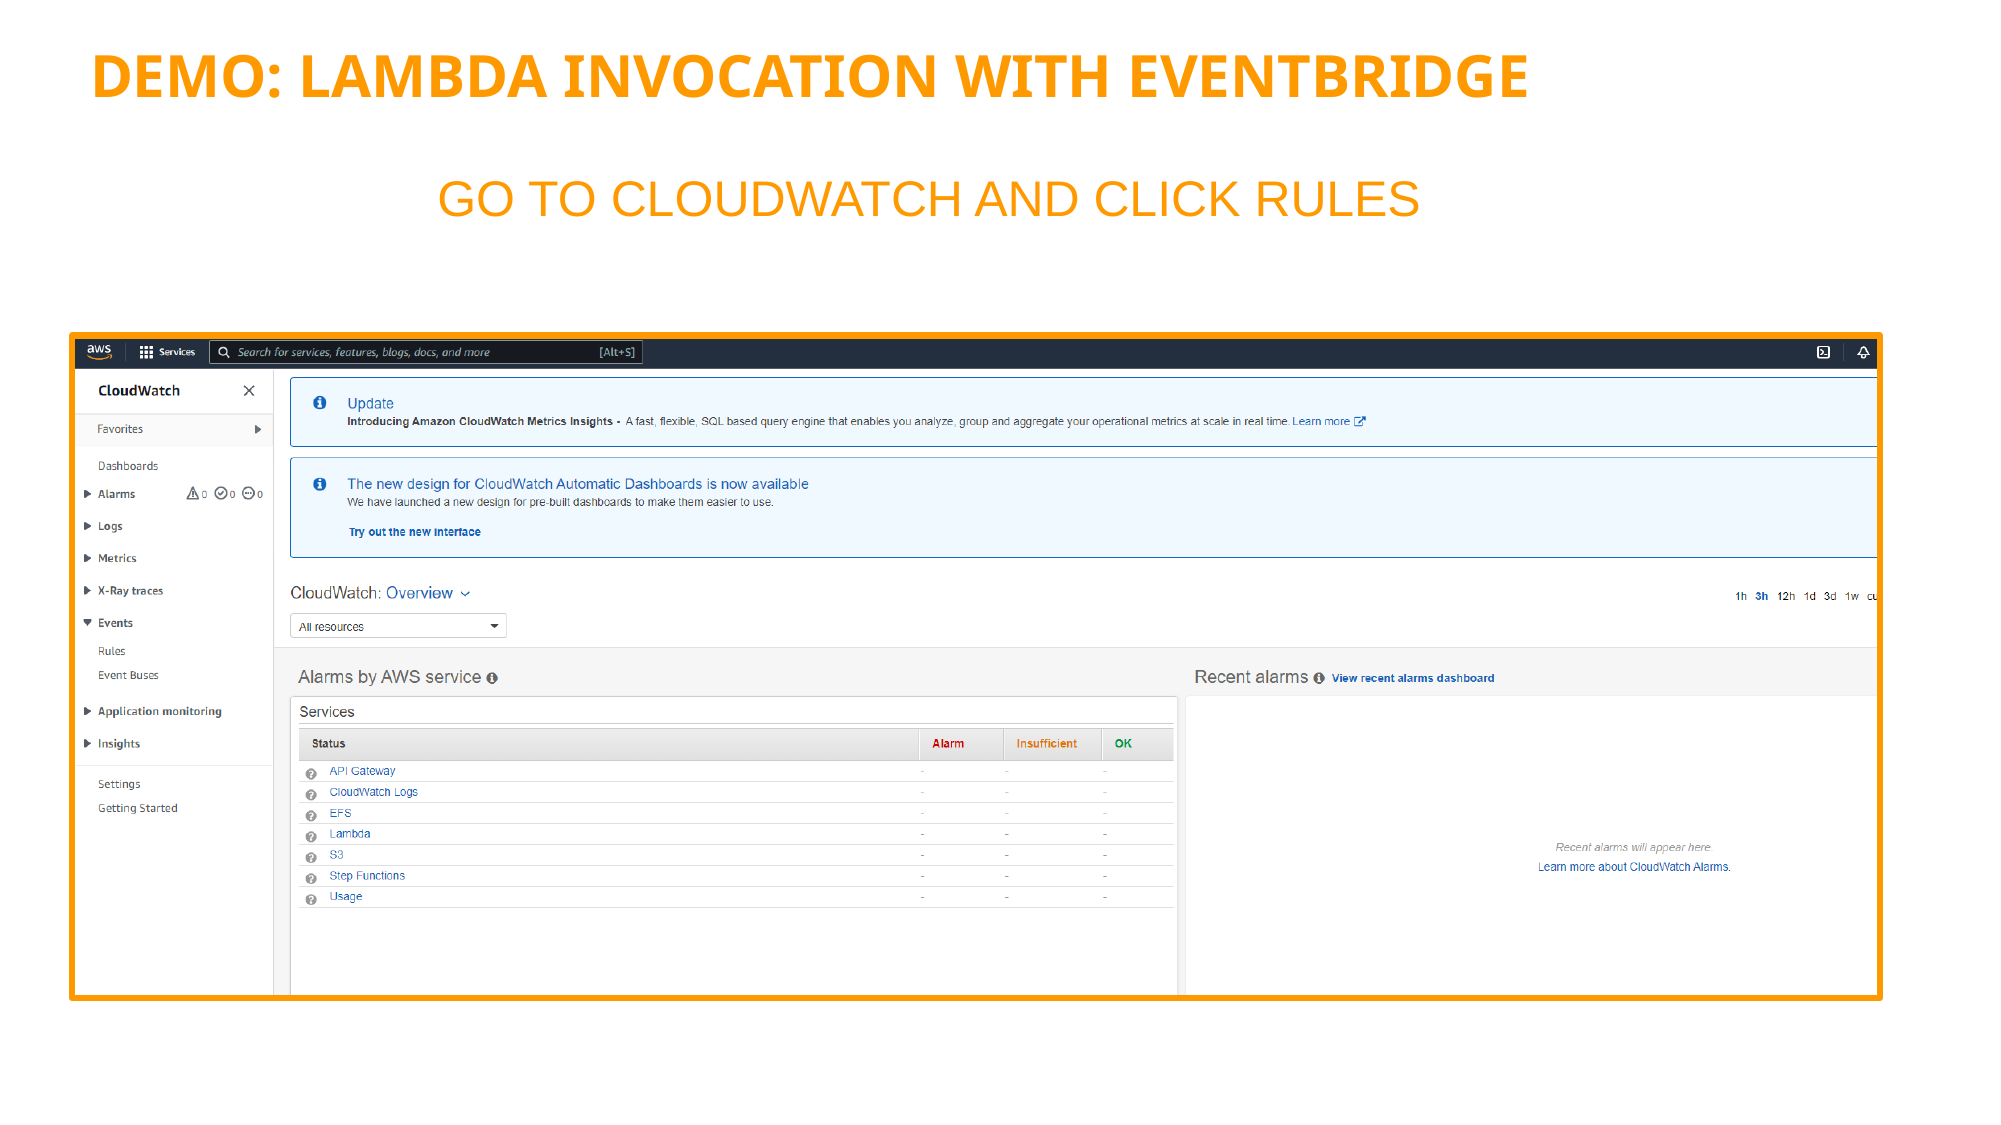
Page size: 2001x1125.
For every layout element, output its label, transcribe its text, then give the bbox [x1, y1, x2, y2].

text_box GO TO CLOUDWATCH AND CLICK RULES [113, 159, 1745, 234]
picture [75, 338, 1877, 995]
text_box DEMO: LAMBDA INVOCATION WITH EVENTBRIDGE [75, 31, 1688, 117]
